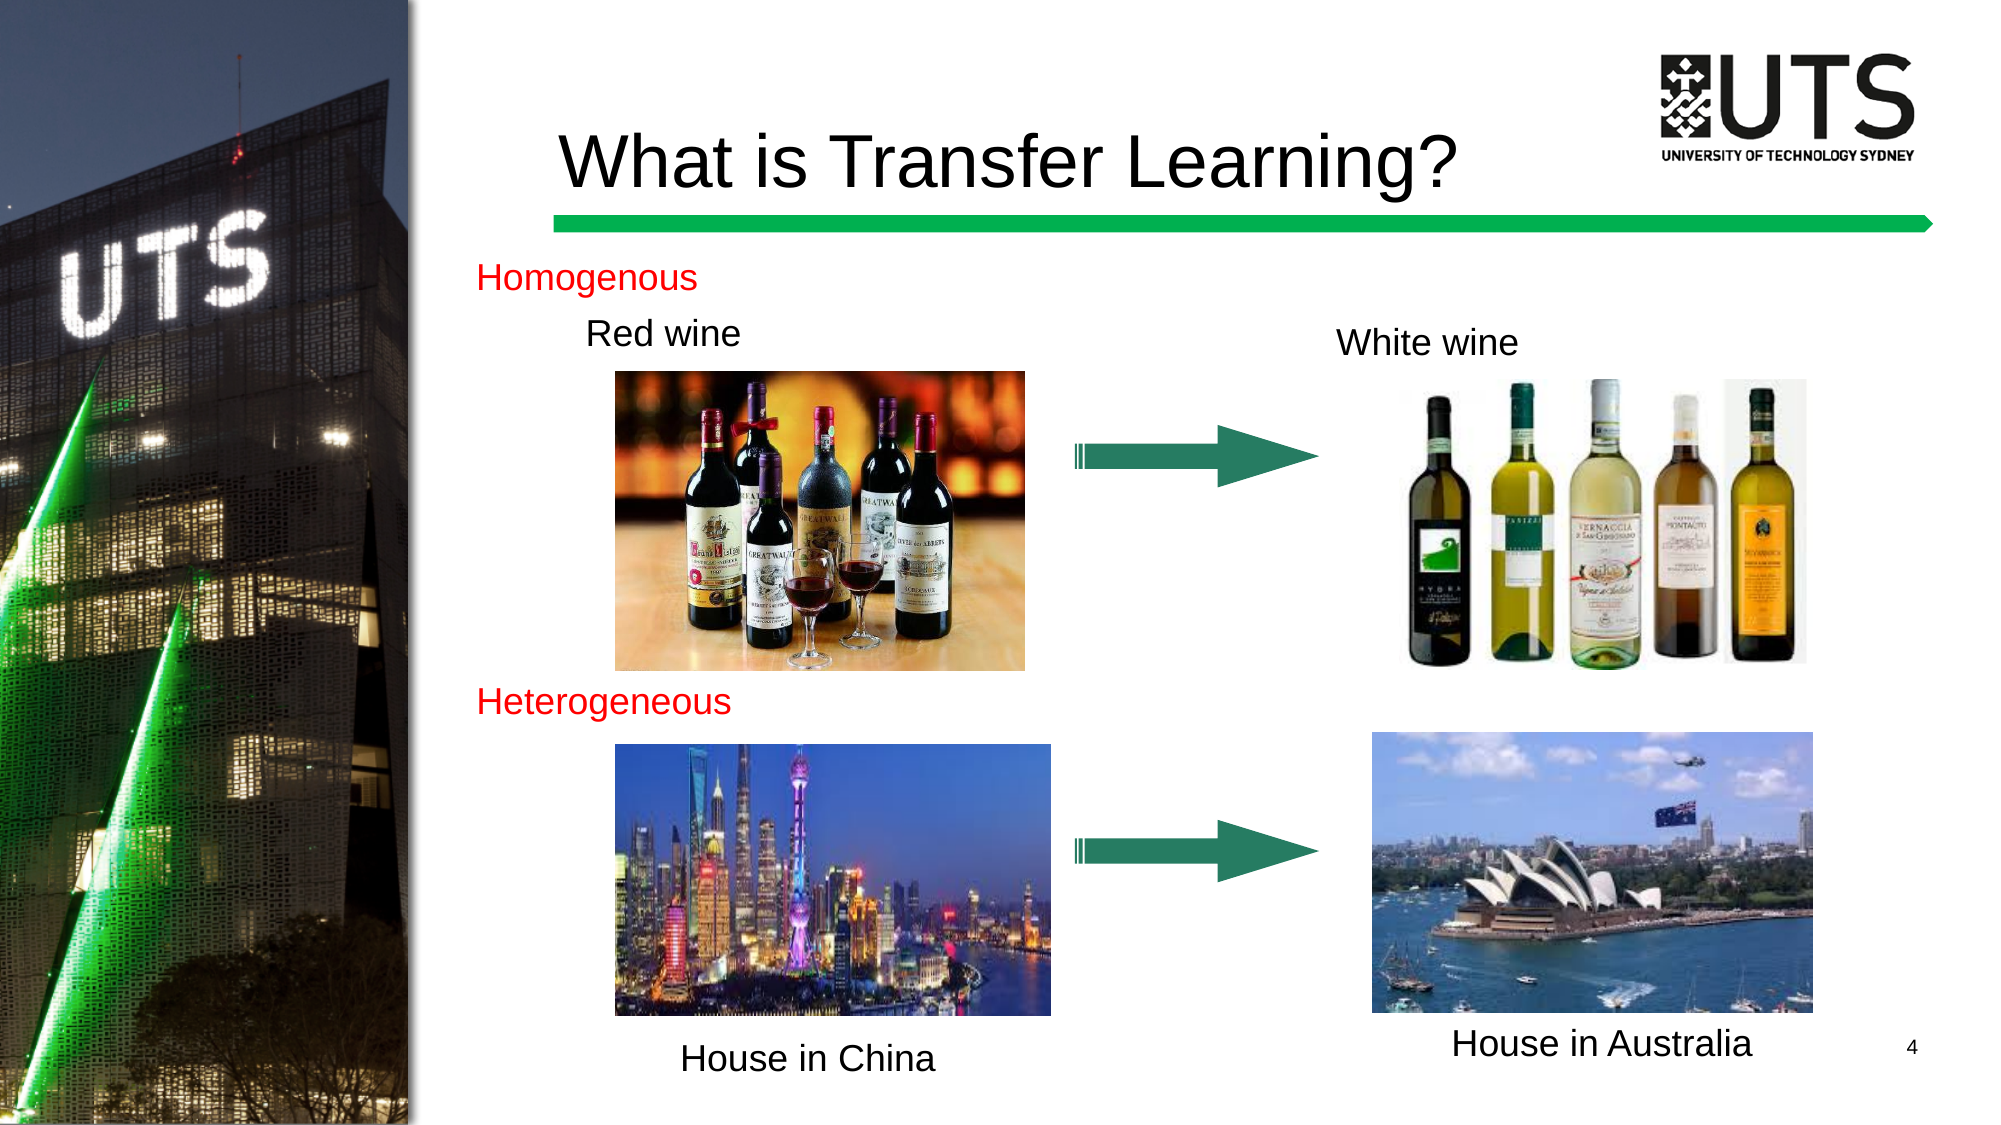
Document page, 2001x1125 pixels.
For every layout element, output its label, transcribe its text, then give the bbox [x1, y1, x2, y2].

picture [614, 744, 1051, 1017]
picture [614, 370, 1025, 671]
text_box Red wine [570, 301, 757, 362]
text_box [1074, 818, 1321, 884]
text_box [1074, 423, 1321, 489]
text_box Homogenous [461, 245, 724, 306]
picture [1371, 732, 1814, 1013]
picture [0, 0, 408, 1125]
text_box House in Australia [1436, 1013, 1768, 1072]
text_box [552, 214, 1934, 234]
text_box Heterogeneous [461, 669, 758, 730]
picture [1631, 29, 1923, 175]
text_box What is Transfer Learning? [543, 104, 1607, 198]
text_box House in China [665, 1026, 951, 1087]
picture [1399, 379, 1814, 670]
slide_number 4 [1842, 1015, 1934, 1076]
text_box White wine [1321, 310, 1535, 371]
